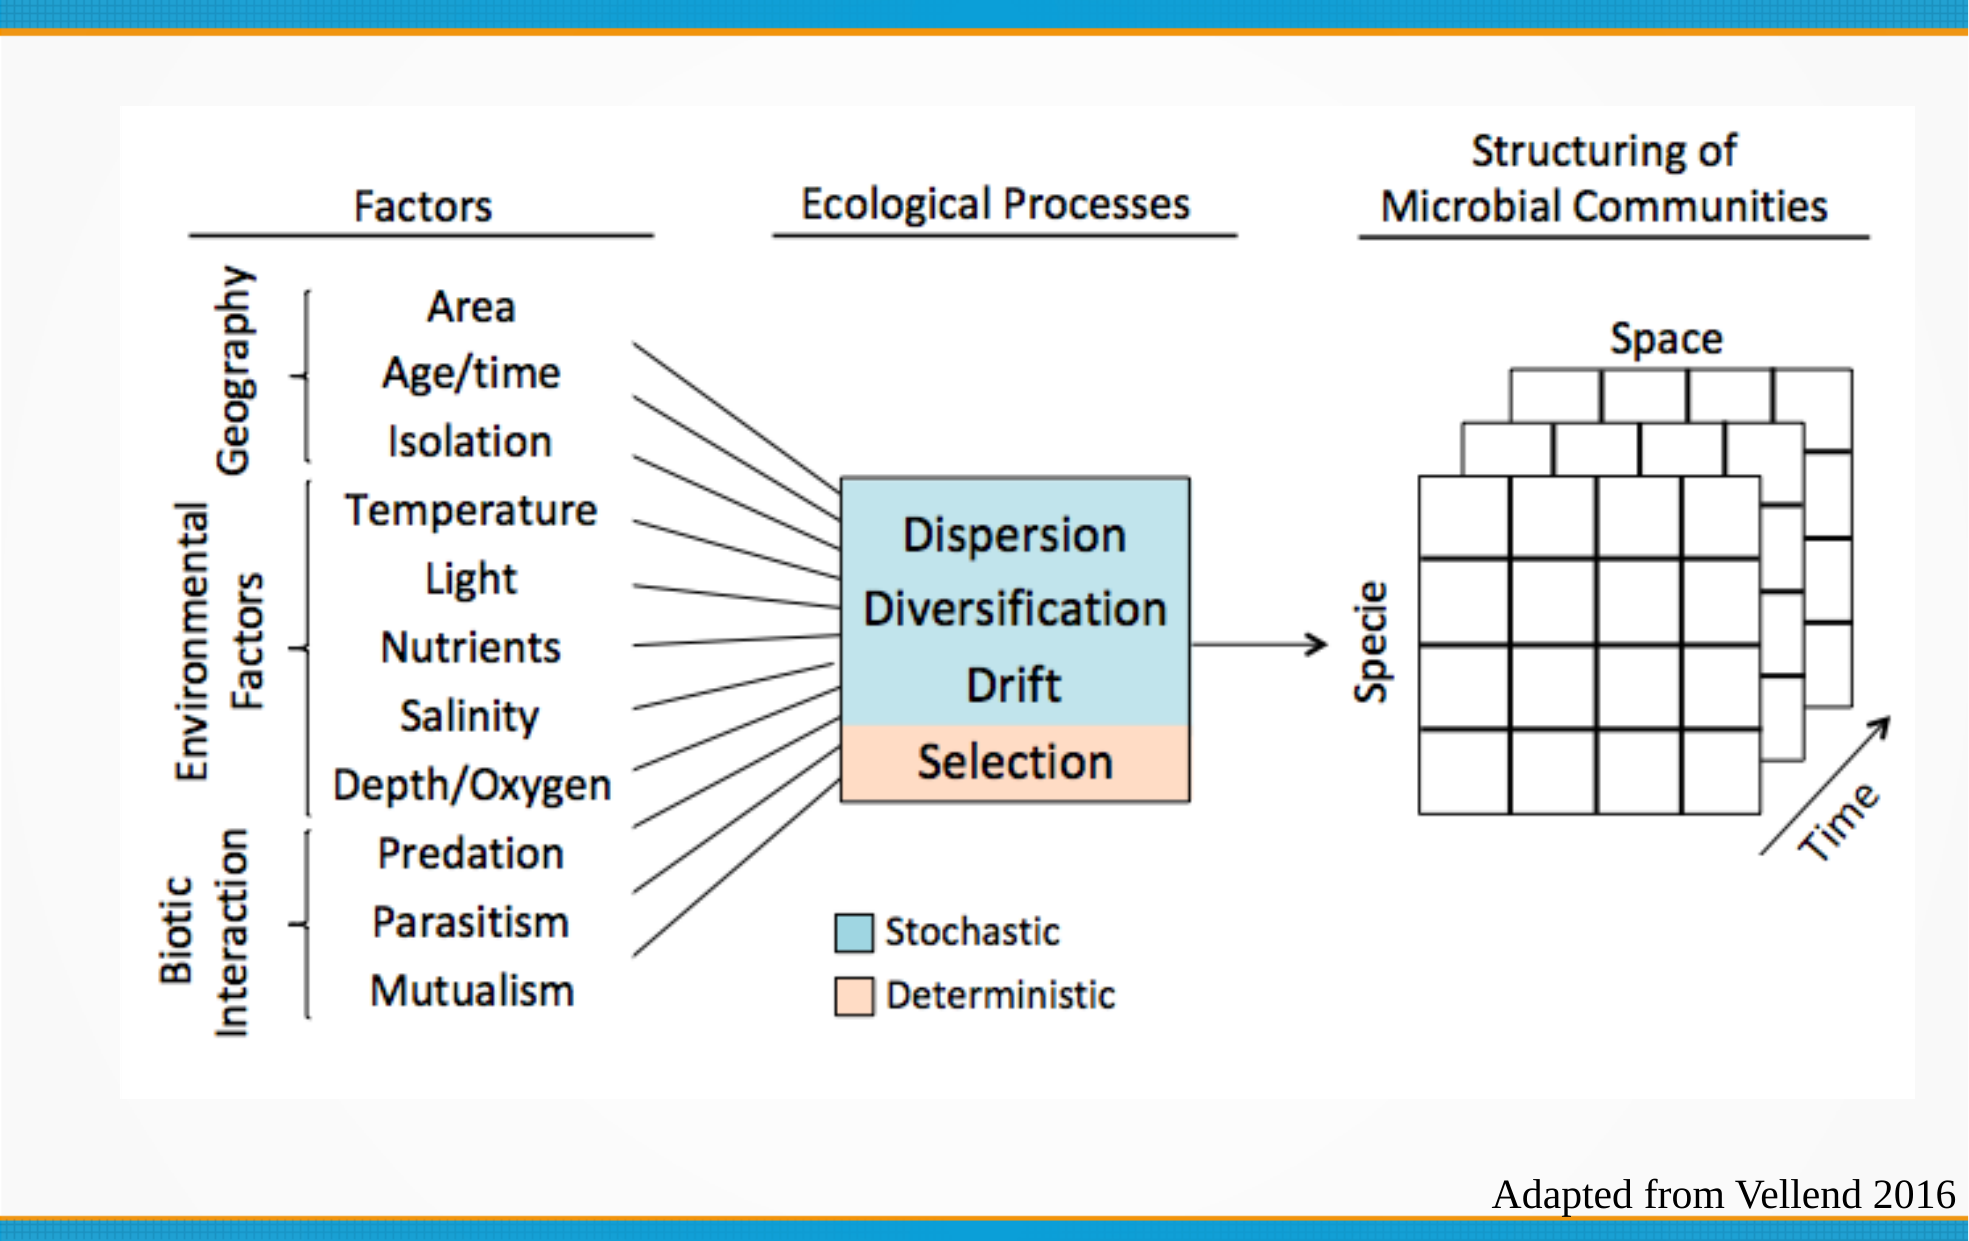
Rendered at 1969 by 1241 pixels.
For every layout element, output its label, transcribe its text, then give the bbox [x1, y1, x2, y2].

text_box Adapted from Vellend 2016 [1446, 1140, 1969, 1241]
picture [0, 0, 1969, 1241]
